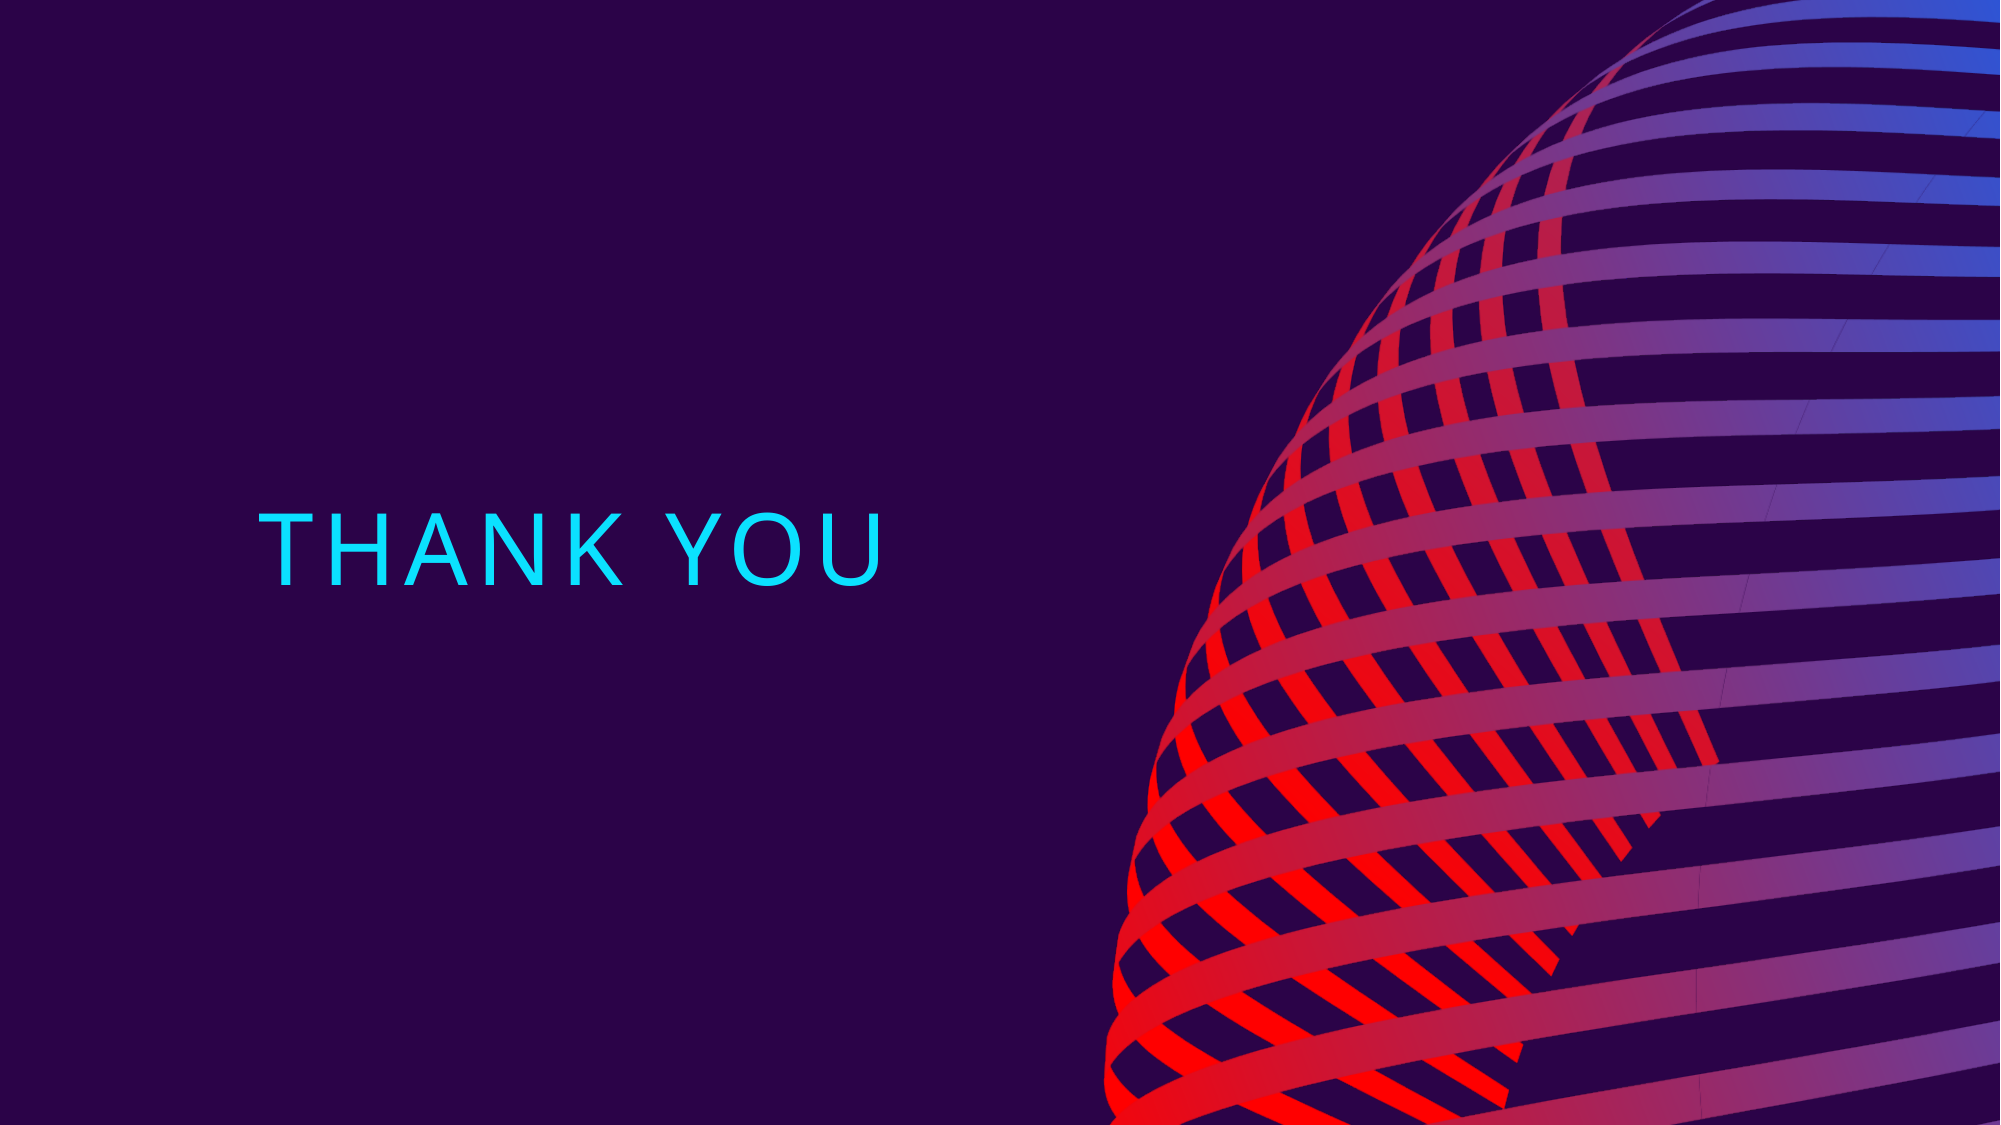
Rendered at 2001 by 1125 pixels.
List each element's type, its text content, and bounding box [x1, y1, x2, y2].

picture [0, 0, 2000, 1125]
title Thank you [181, 222, 1000, 615]
